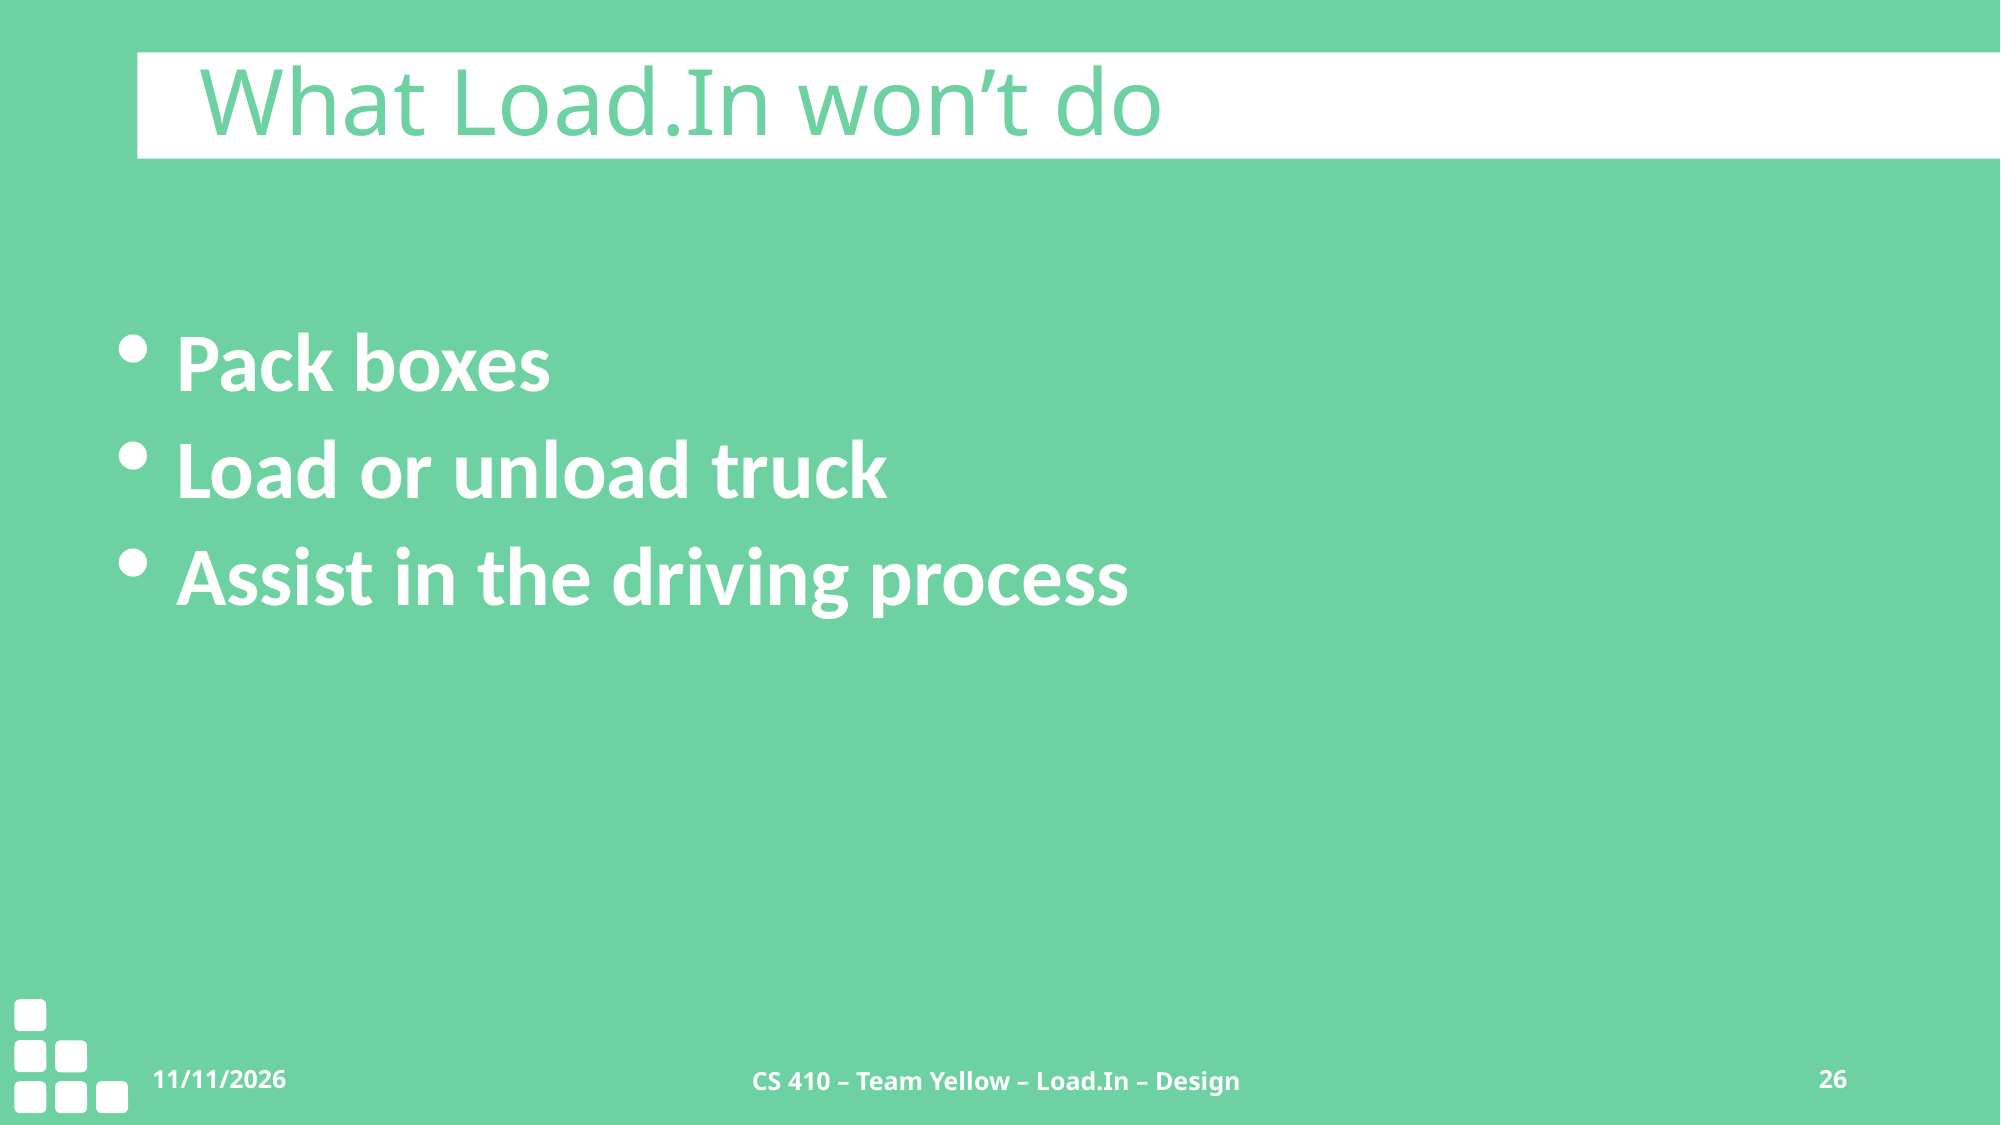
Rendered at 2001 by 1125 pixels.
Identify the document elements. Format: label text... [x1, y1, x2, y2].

text_box 26 [1412, 1035, 1863, 1125]
text_box What Load.In won’t do [137, 52, 2000, 159]
text_box CS 410 – Team Yellow – Load.In – Design [662, 1035, 1338, 1125]
text_box Pack boxes Load or unload truck Assist in the driving process [105, 294, 1619, 630]
text_box 11/13/2020 [137, 1035, 588, 1125]
